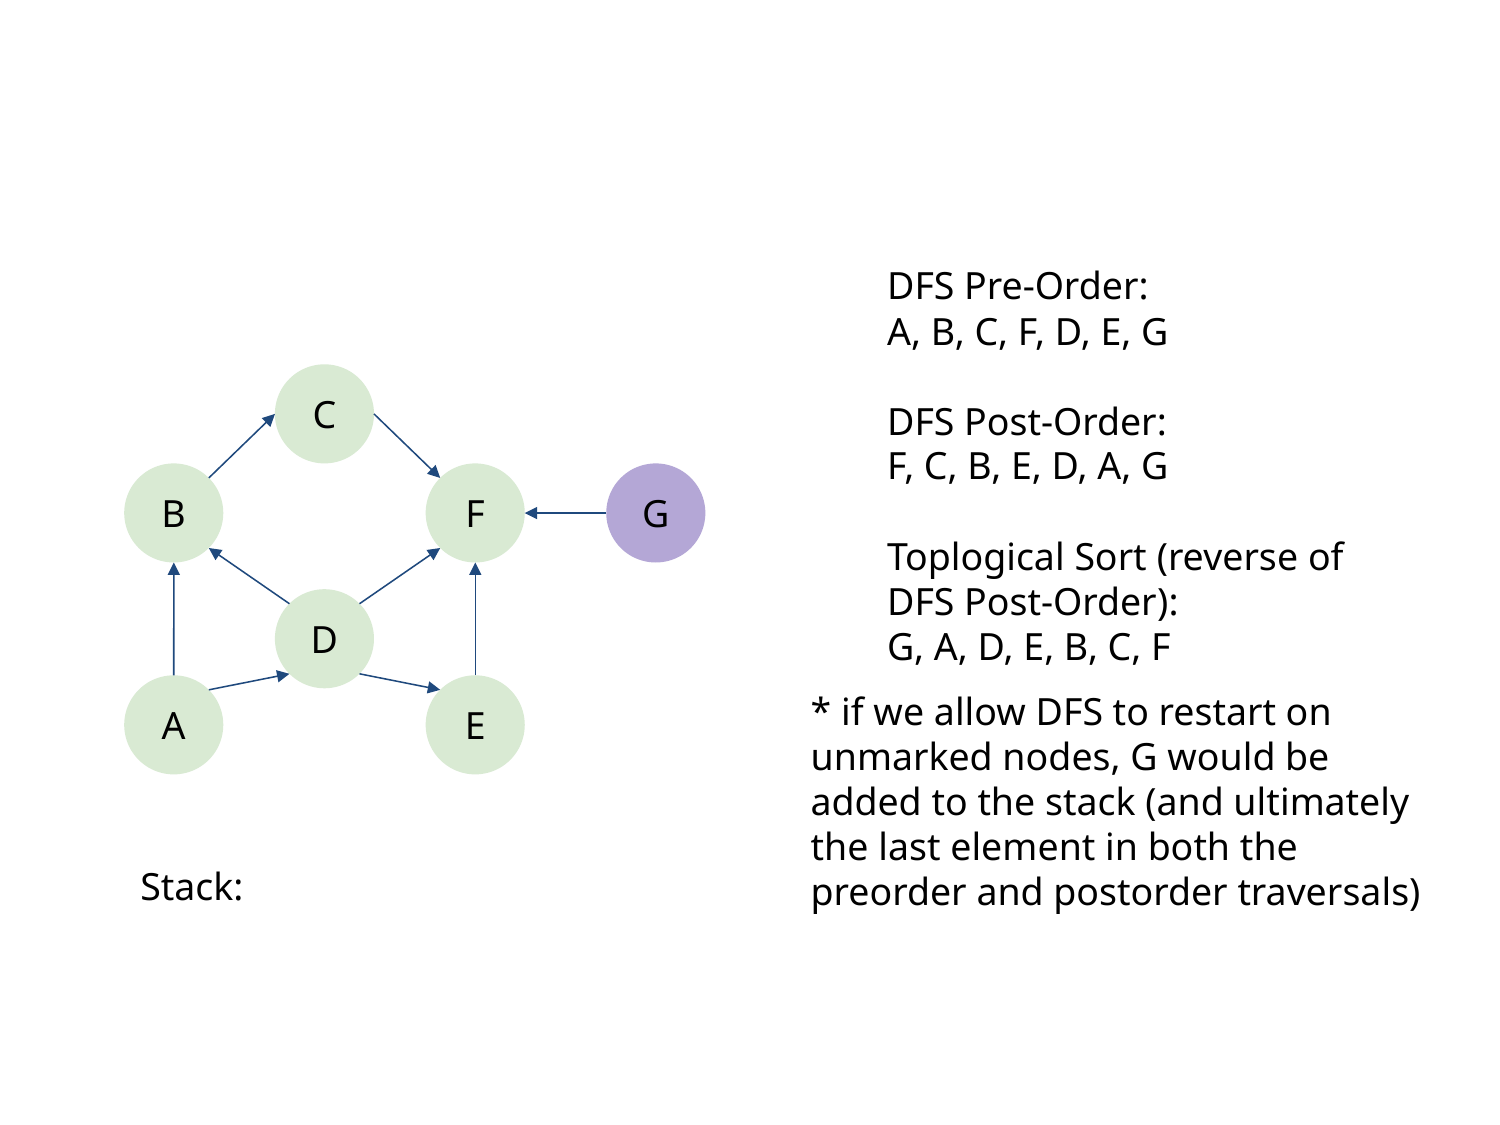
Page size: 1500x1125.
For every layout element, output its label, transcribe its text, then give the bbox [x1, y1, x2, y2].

text_box G [606, 463, 706, 563]
text_box DFS Pre-Order: A, B, C, F, D, E, G DFS Post-Order: F, C, B, E, D, A, G Toplogical Sort (reverse of DFS Post-Order): G, A, D, E, B, C, F [872, 247, 1391, 672]
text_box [208, 673, 290, 691]
text_box * if we allow DFS to restart on unmarked nodes, G would be added to the stack (and ultimately the last element in both the preorder and postorder traversals) [795, 672, 1449, 928]
text_box A [124, 675, 224, 775]
text_box B [124, 463, 224, 563]
text_box E [425, 675, 525, 775]
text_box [359, 547, 441, 604]
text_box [208, 547, 290, 604]
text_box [359, 673, 441, 691]
text_box F [425, 463, 525, 563]
text_box Stack: [125, 848, 1329, 969]
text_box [373, 413, 441, 479]
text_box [208, 413, 276, 479]
text_box C [274, 364, 374, 464]
text_box D [274, 589, 374, 689]
